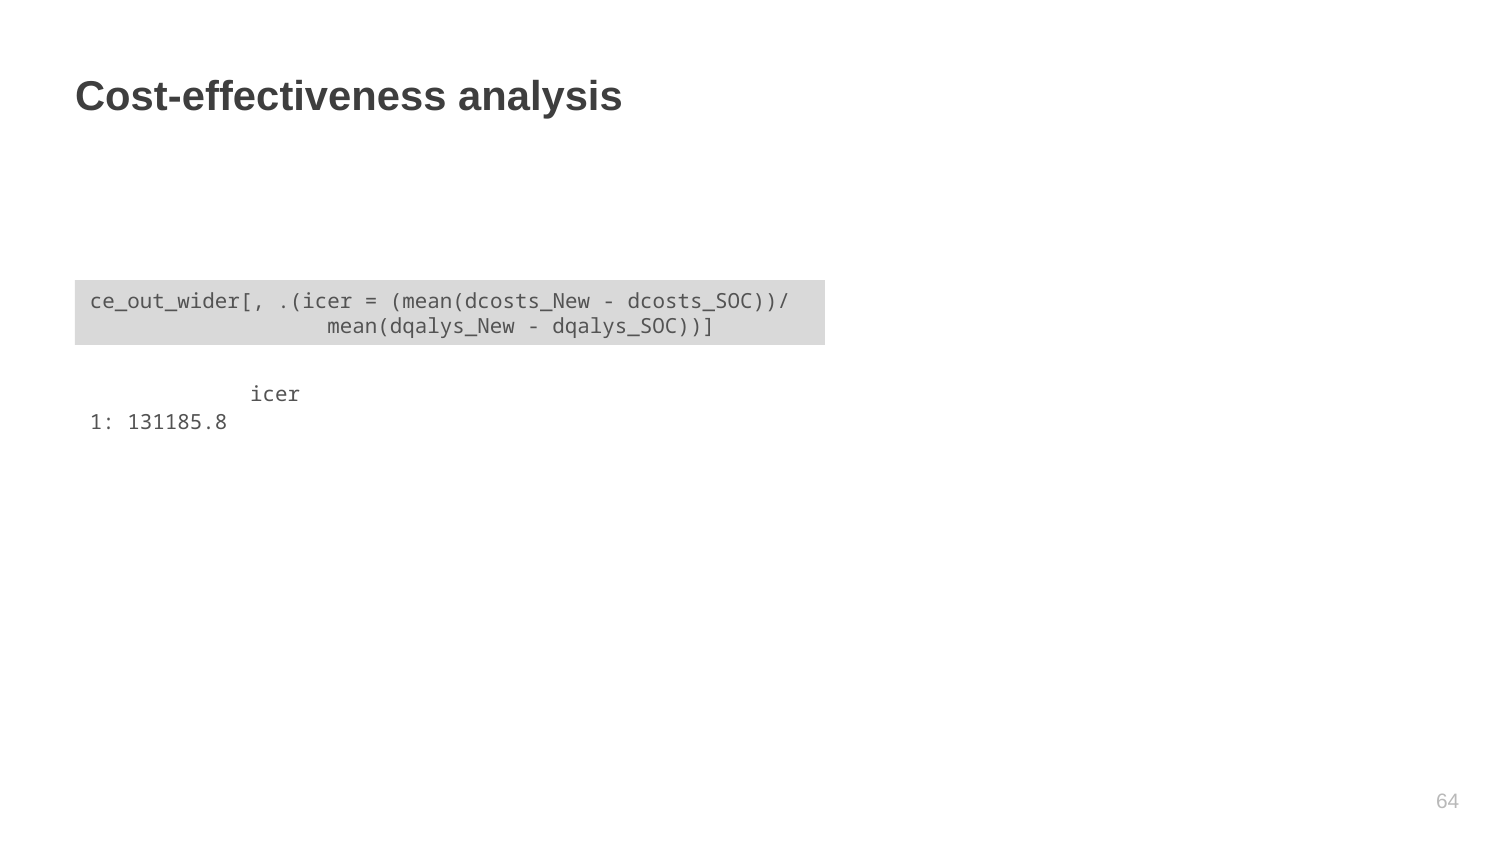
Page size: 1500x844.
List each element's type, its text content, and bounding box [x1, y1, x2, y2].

title Cost-effectiveness analysis [75, 0, 1325, 188]
text_box ce_out_wider[, .(icer = (mean(dcosts_New - dcosts_SOC))/ mean(dqalys_New - dqalys_SOC))] [74, 280, 825, 345]
slide_number 63 [1393, 777, 1475, 823]
text_box icer 1: 131185.8 [74, 356, 825, 442]
